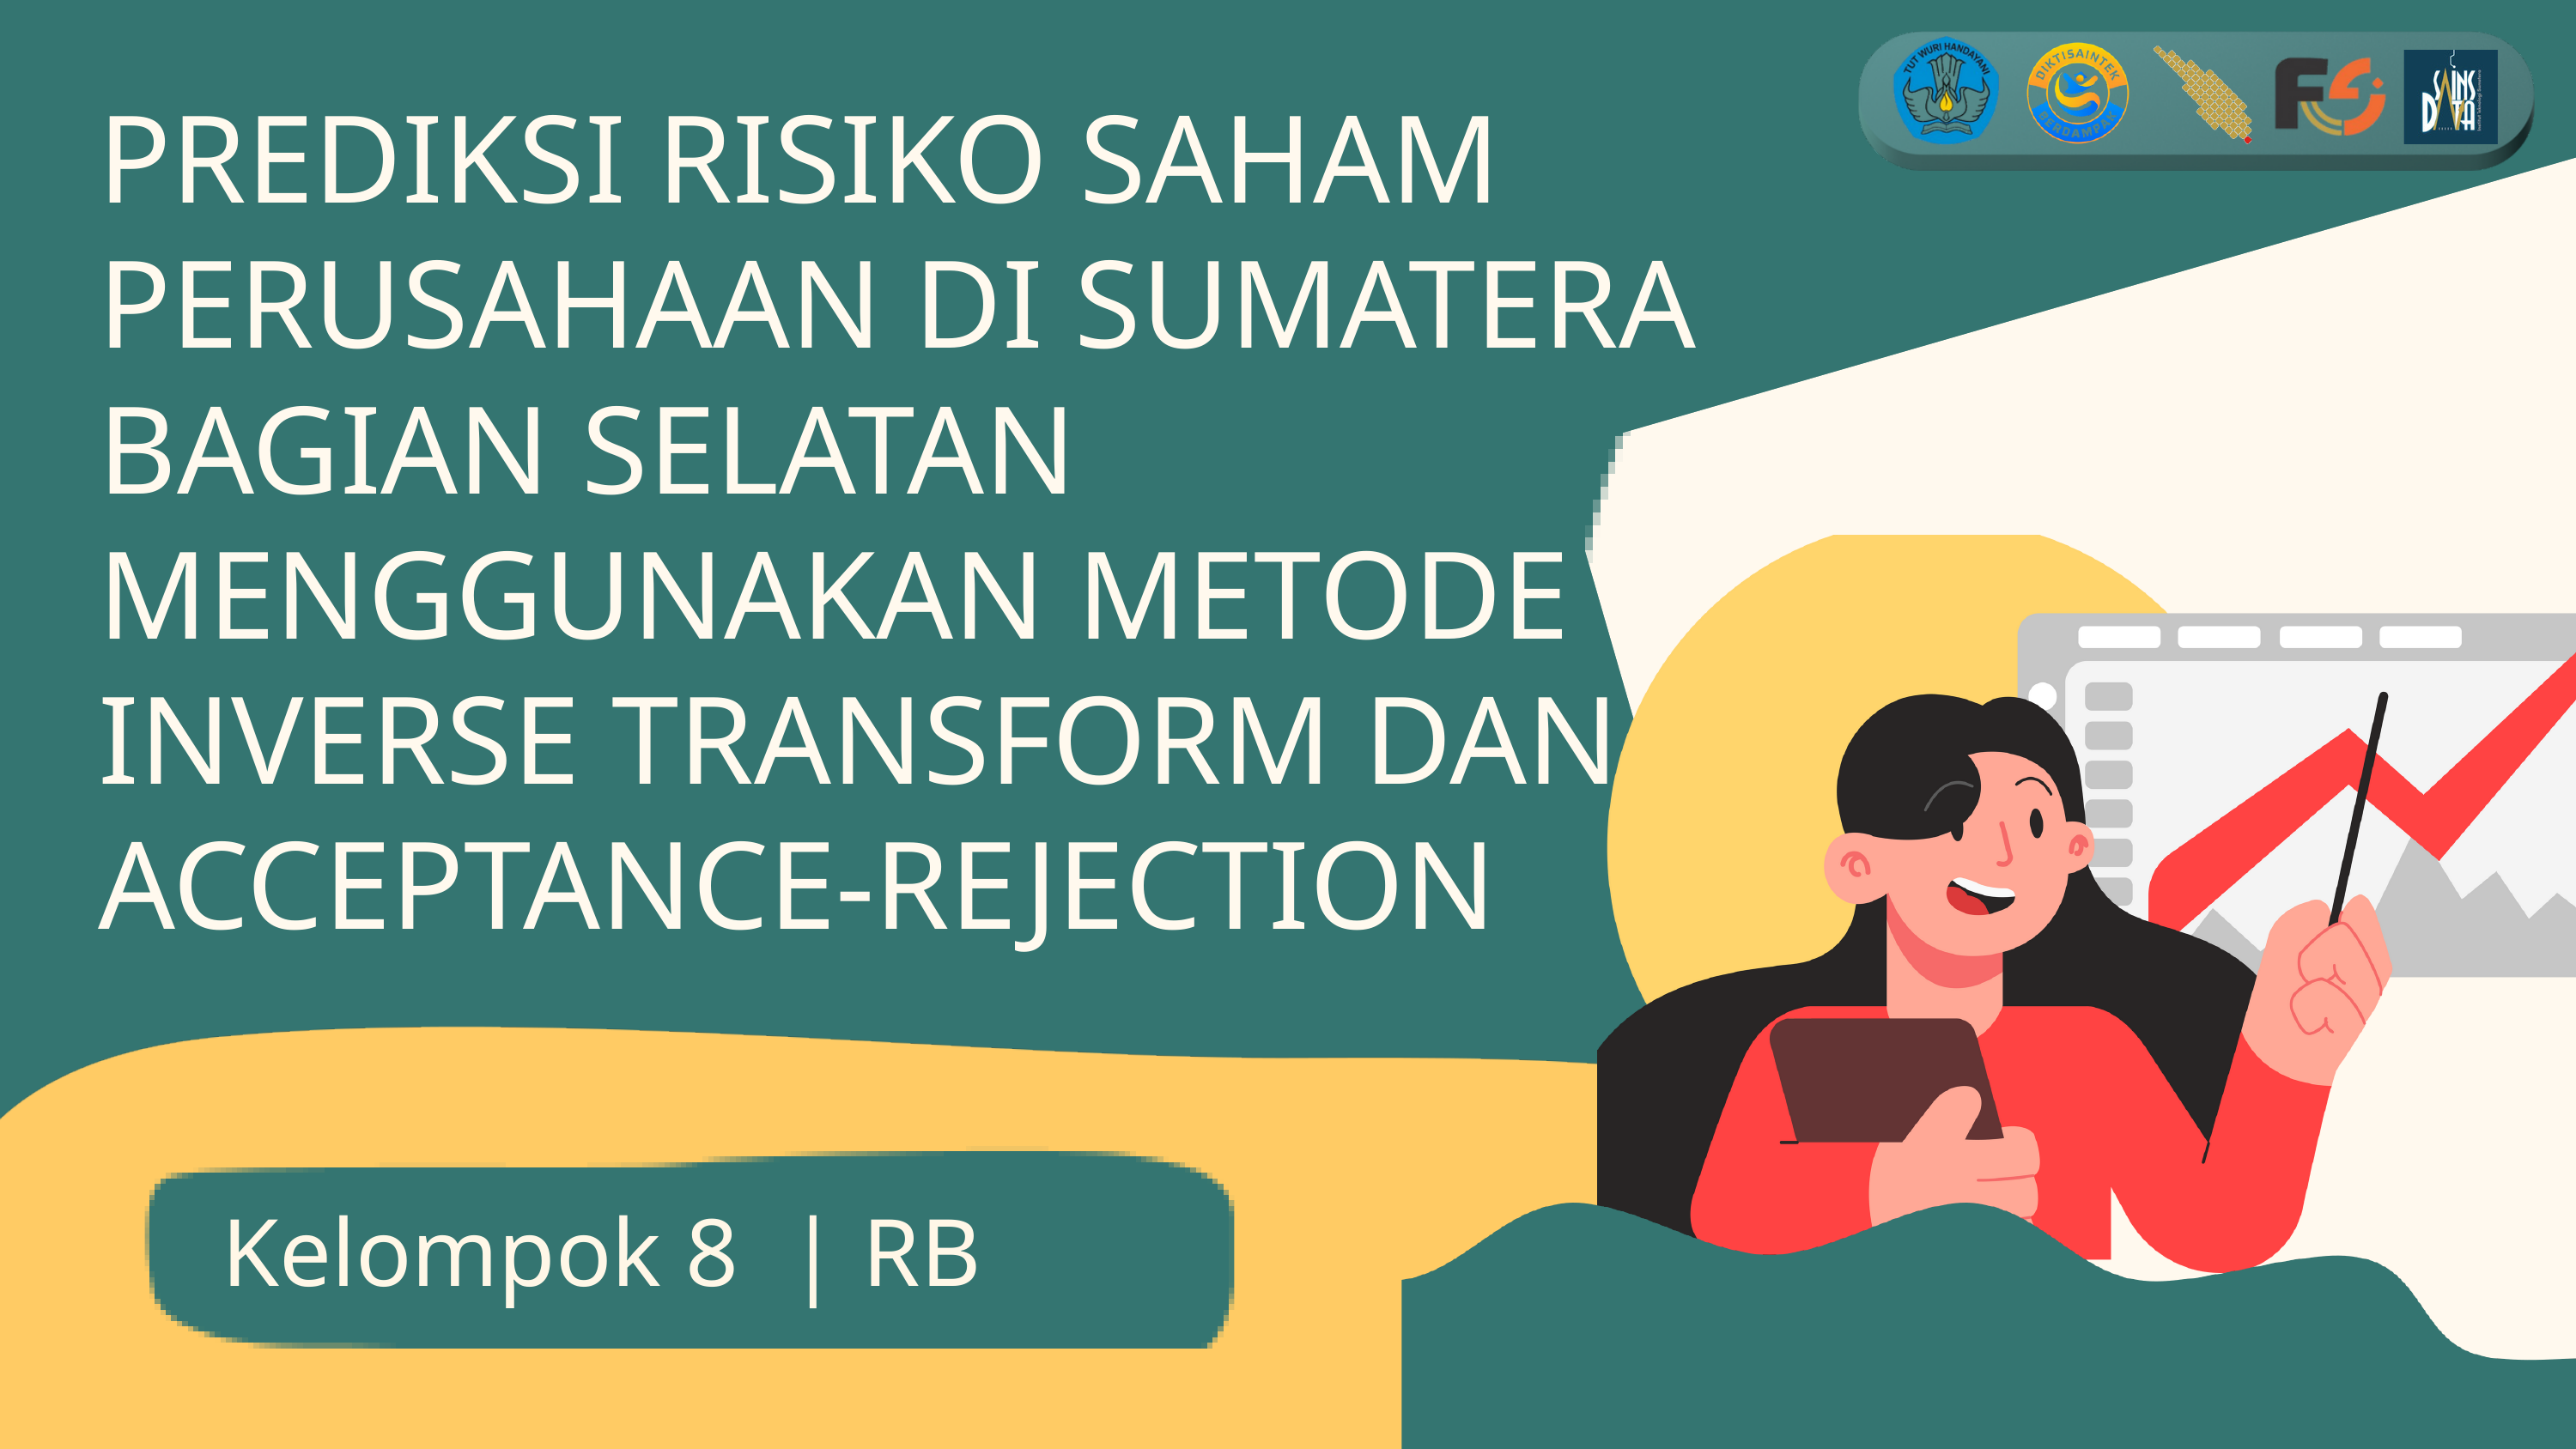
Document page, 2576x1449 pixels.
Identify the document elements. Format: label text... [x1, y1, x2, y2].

text_box [1886, 36, 2006, 149]
text_box Kelompok 8 | RB [222, 1174, 1157, 1305]
text_box [1597, 535, 2576, 1203]
text_box [2025, 40, 2130, 145]
text_box [1755, 157, 2576, 535]
text_box [0, 1005, 1597, 1449]
text_box [1858, 31, 2535, 171]
text_box [144, 1146, 1235, 1349]
text_box [2274, 40, 2387, 154]
text_box [1401, 1203, 2576, 1449]
text_box [2137, 40, 2268, 145]
text_box [2403, 50, 2499, 144]
text_box PREDIKSI RISIKO SAHAM PERUSAHAAN DI SUMATERA BAGIAN SELATAN MENGGUNAKAN METODE INVERSE TRANSFORM DAN ACCEPTANCE-REJECTION [98, 82, 1755, 954]
